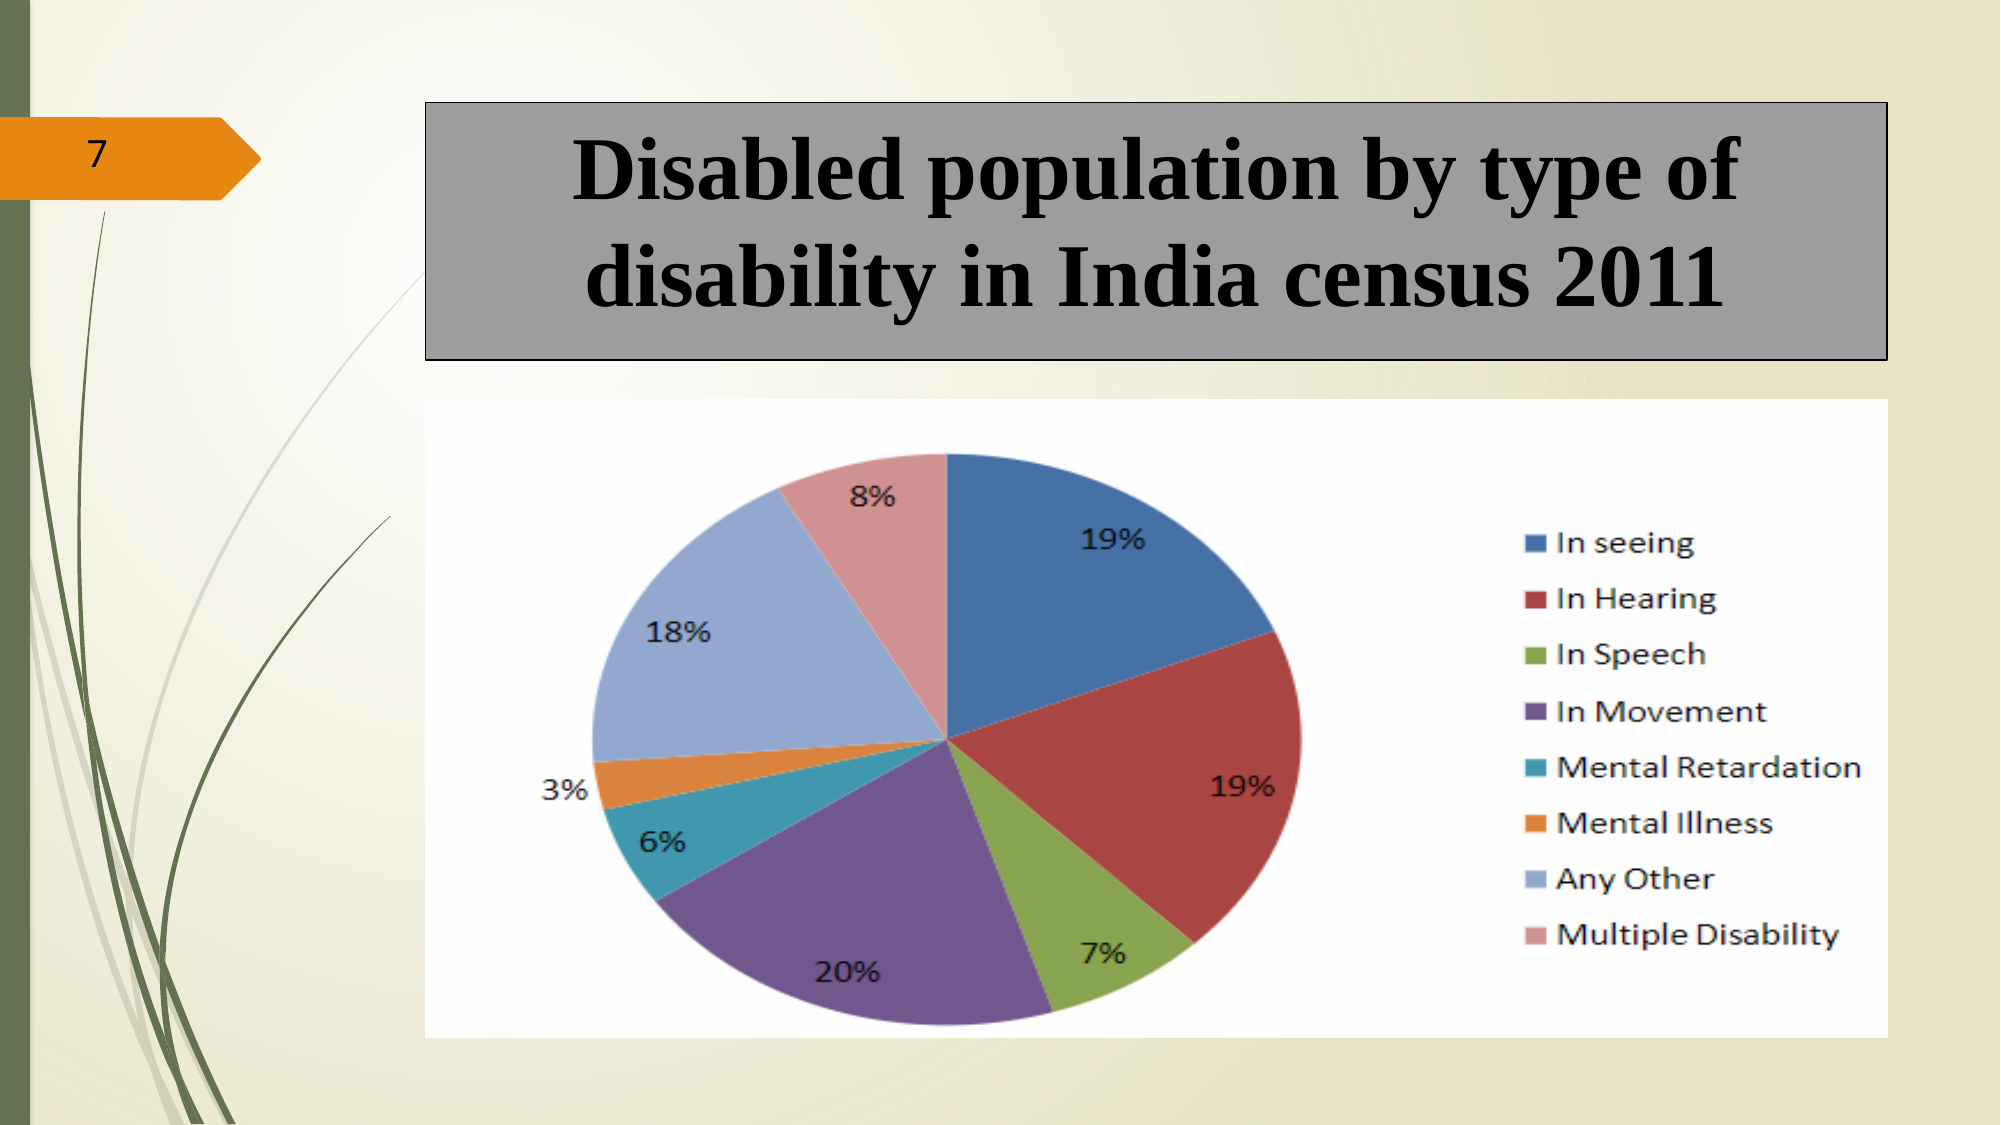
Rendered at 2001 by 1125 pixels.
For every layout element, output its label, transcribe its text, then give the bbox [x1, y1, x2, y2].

text_box 7 [86, 122, 95, 183]
title Disabled population by type of disability in India census 2011 [425, 102, 1888, 361]
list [425, 399, 1888, 1038]
